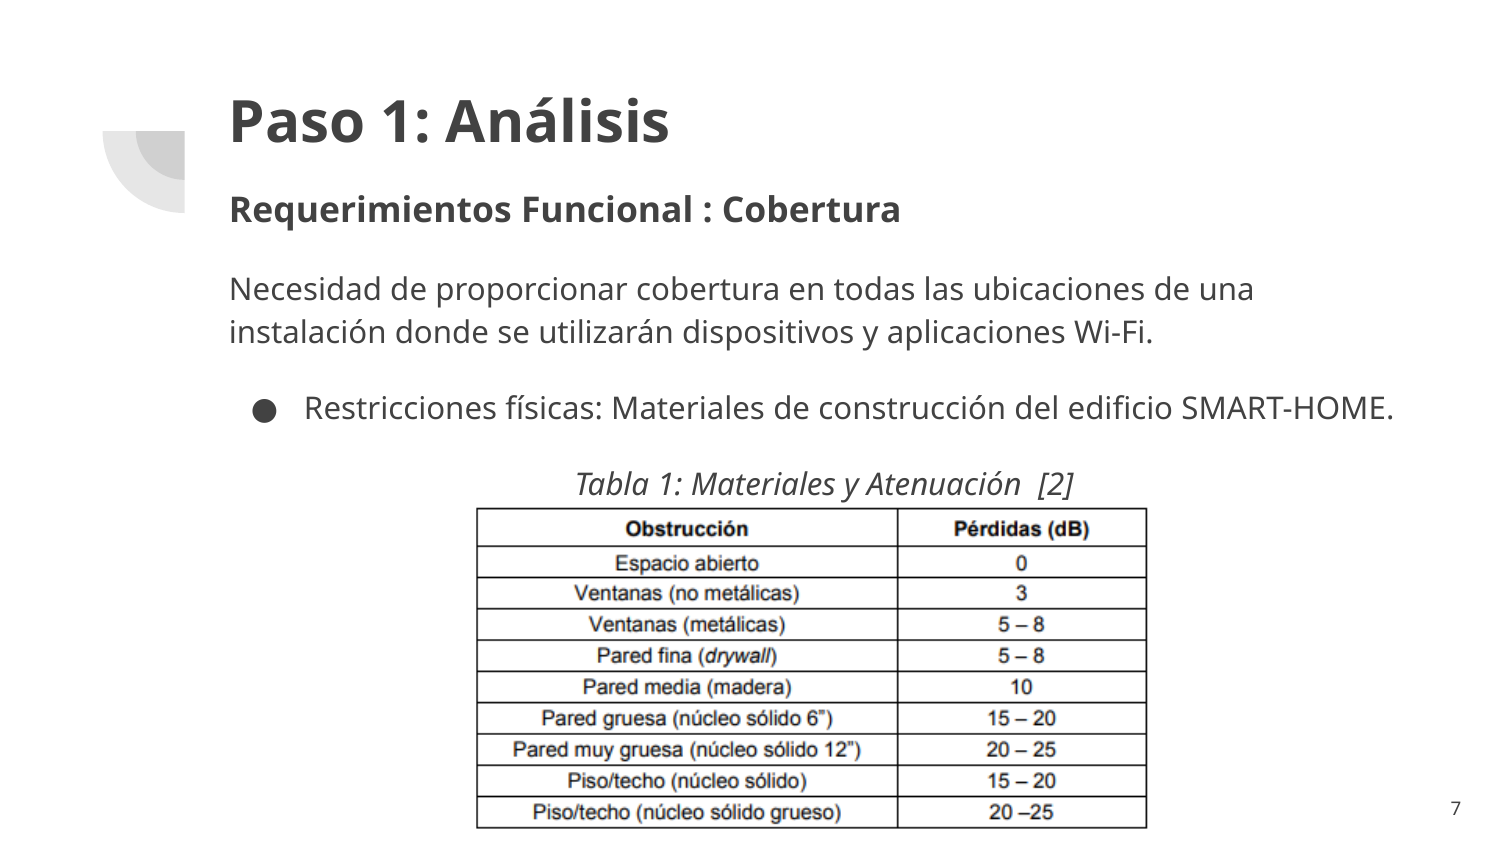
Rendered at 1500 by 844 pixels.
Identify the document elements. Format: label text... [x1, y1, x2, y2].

slide_number ‹#› [1386, 777, 1477, 842]
title Paso 1: Análisis [213, 68, 1368, 166]
list Requerimientos Funcional : Cobertura Necesidad de proporcionar cobertura en todas las ubicaciones de una instalación donde se utilizarán dispositivos y aplicaciones Wi-Fi. Restricciones físicas: Materiales de construcción del edificio SMART-HOME. Tabla 1: Materiales y Atenuación [2] [213, 166, 1435, 759]
picture [475, 505, 1150, 833]
